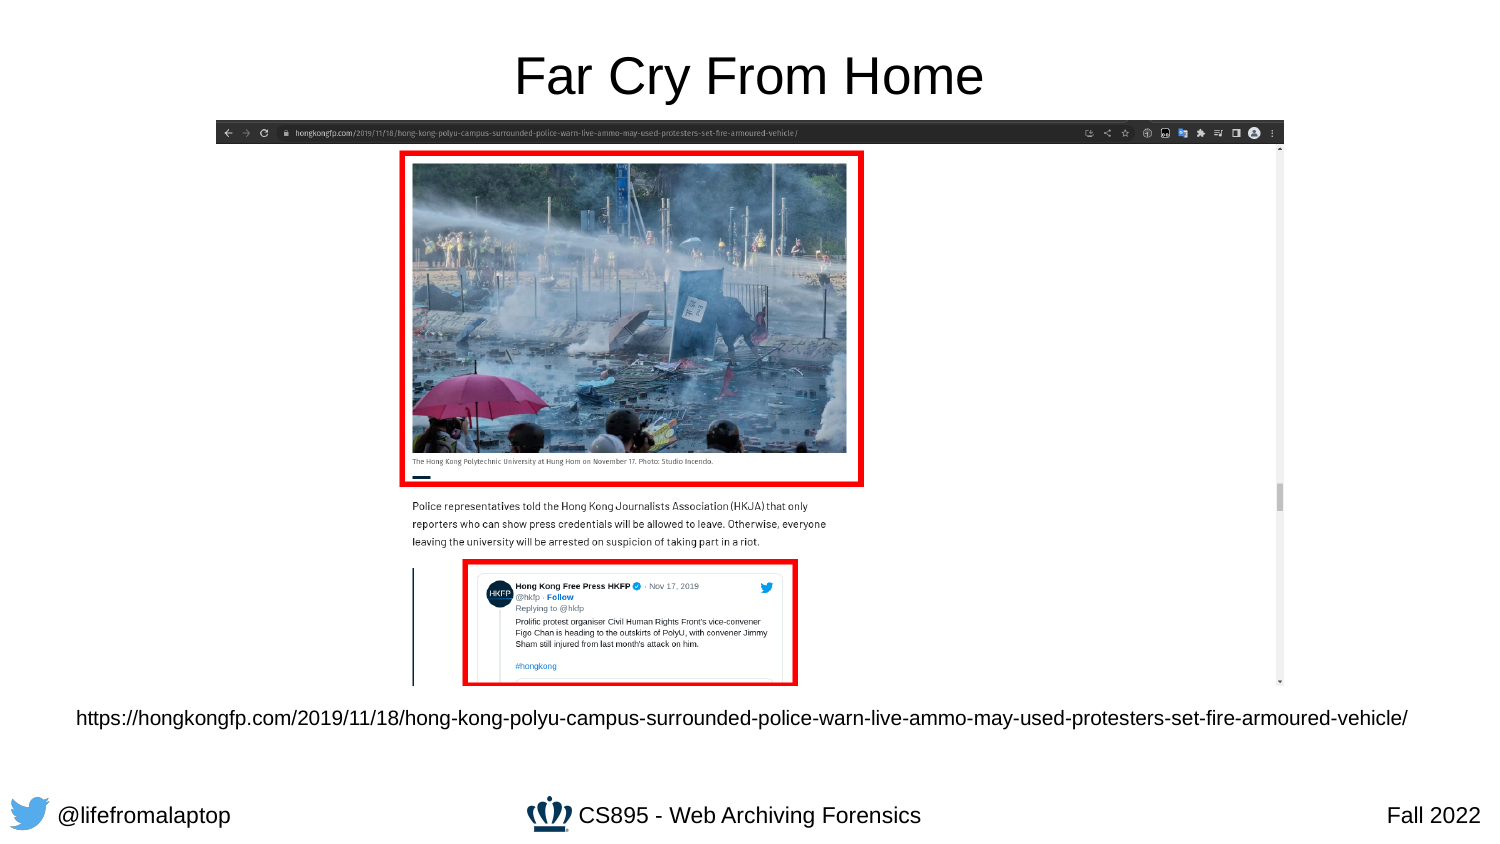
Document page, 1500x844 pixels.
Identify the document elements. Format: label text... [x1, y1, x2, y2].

title Far Cry From Home [51, 26, 1449, 121]
picture [526, 796, 572, 833]
text_box @lifefromalaptop [61, 785, 247, 844]
picture [216, 119, 1284, 686]
text_box Fall 2022 [1368, 785, 1500, 844]
text_box https://hongkongfp.com/2019/11/18/hong-kong-polyu-campus-surrounded-police-warn-live-ammo-may-used-protesters-set-fire-armoured-vehicle/ [61, 692, 1439, 743]
text_box CS895 - Web Archiving Forensics [390, 785, 1110, 844]
picture [0, 784, 60, 844]
